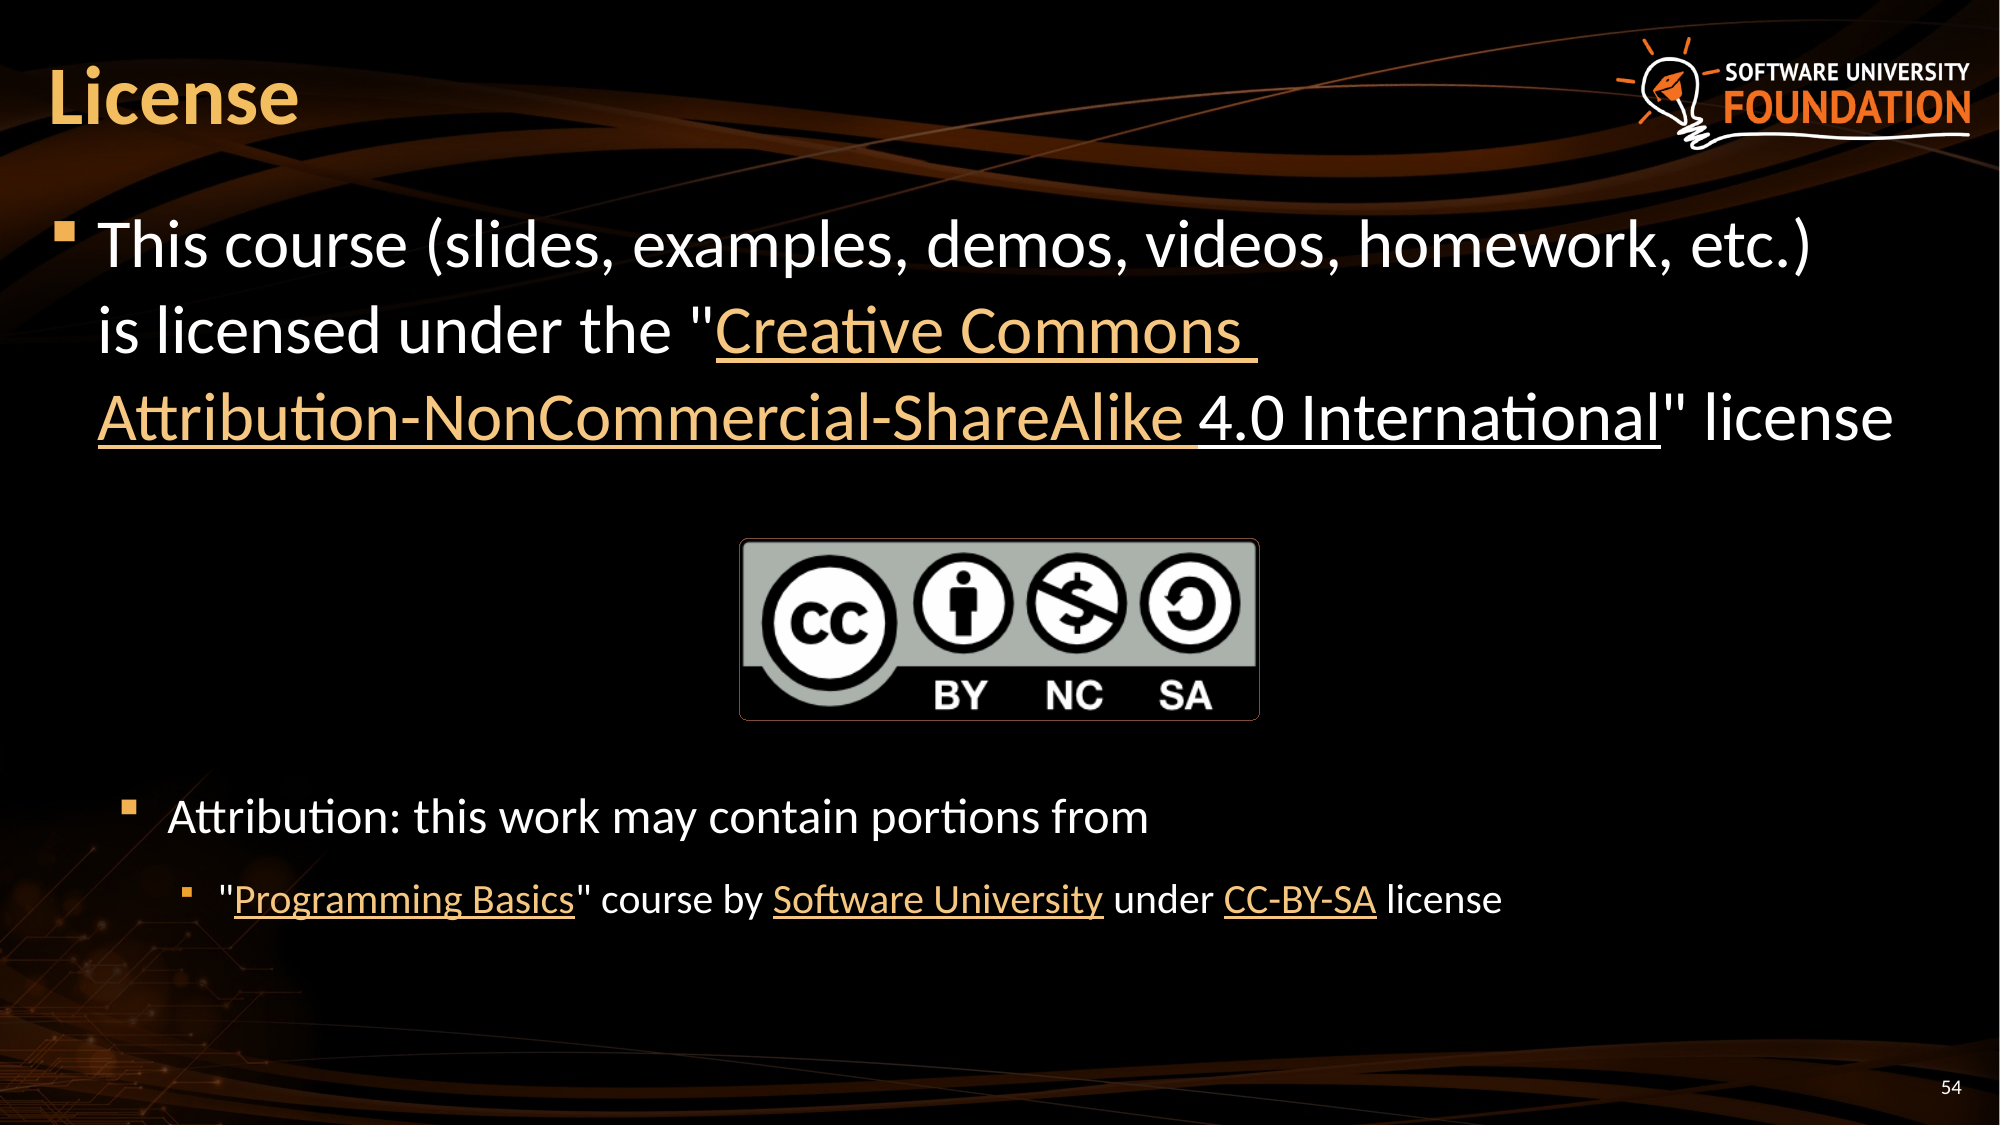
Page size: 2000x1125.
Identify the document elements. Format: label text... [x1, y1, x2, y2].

title License [30, 6, 1602, 189]
picture [0, 0, 2000, 1125]
slide_number 54 [1898, 1070, 1968, 1103]
list This course (slides, examples, demos, videos, homework, etc.) is licensed under the "Creative Commons Attribution-NonCommercial-ShareAlike 4.0 International" license [31, 188, 1968, 484]
text_box Attribution: this work may contain portions from "Programming Basics" course by Software University under CC-BY-SA license [99, 774, 1898, 1103]
